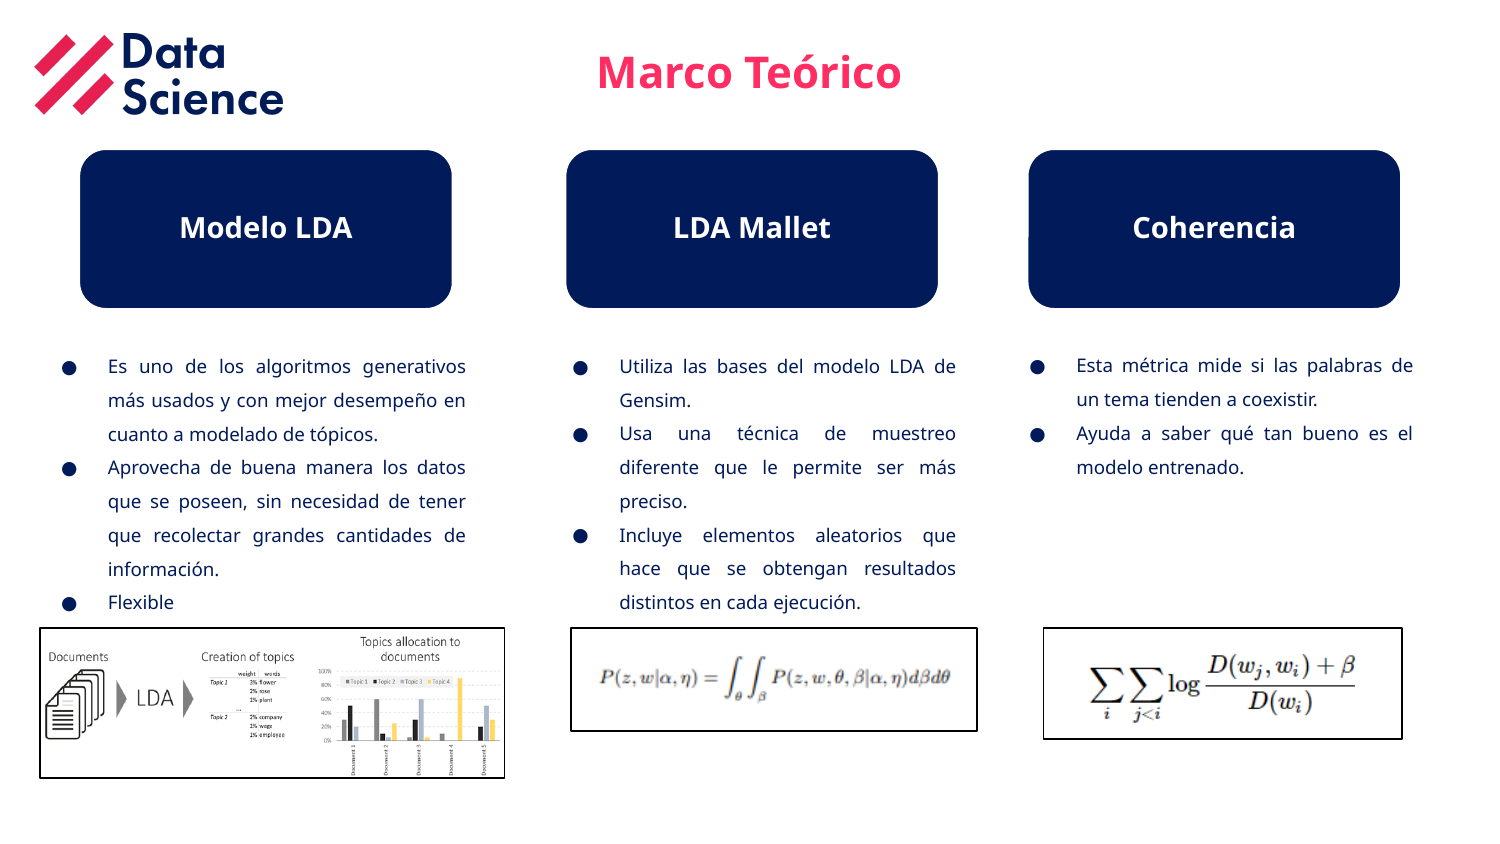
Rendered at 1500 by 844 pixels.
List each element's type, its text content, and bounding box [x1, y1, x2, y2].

text_box Marco Teórico [307, 39, 1191, 103]
text_box Es uno de los algoritmos generativos más usados y con mejor desempeño en cuanto a modelado de tópicos. Aprovecha de buena manera los datos que se poseen, sin necesidad de tener que recolectar grandes cantidades de información. Flexible [31, 342, 467, 595]
picture [40, 628, 505, 778]
text_box Utiliza las bases del modelo LDA de Gensim. Usa una técnica de muestreo diferente que le permite ser más preciso. Incluye elementos aleatorios que hace que se obtengan resultados distintos en cada ejecución. [543, 342, 957, 577]
text_box Coherencia [1036, 181, 1393, 277]
text_box [1027, 148, 1402, 310]
picture [1044, 628, 1402, 739]
text_box Modelo LDA [87, 188, 445, 270]
text_box [565, 148, 939, 310]
text_box Esta métrica mide si las palabras de un tema tienden a coexistir. Ayuda a saber qué tan bueno es el modelo entrenado. [1000, 341, 1414, 502]
text_box [79, 148, 453, 310]
picture [34, 33, 283, 115]
picture [571, 628, 977, 731]
text_box LDA Mallet [570, 176, 934, 282]
